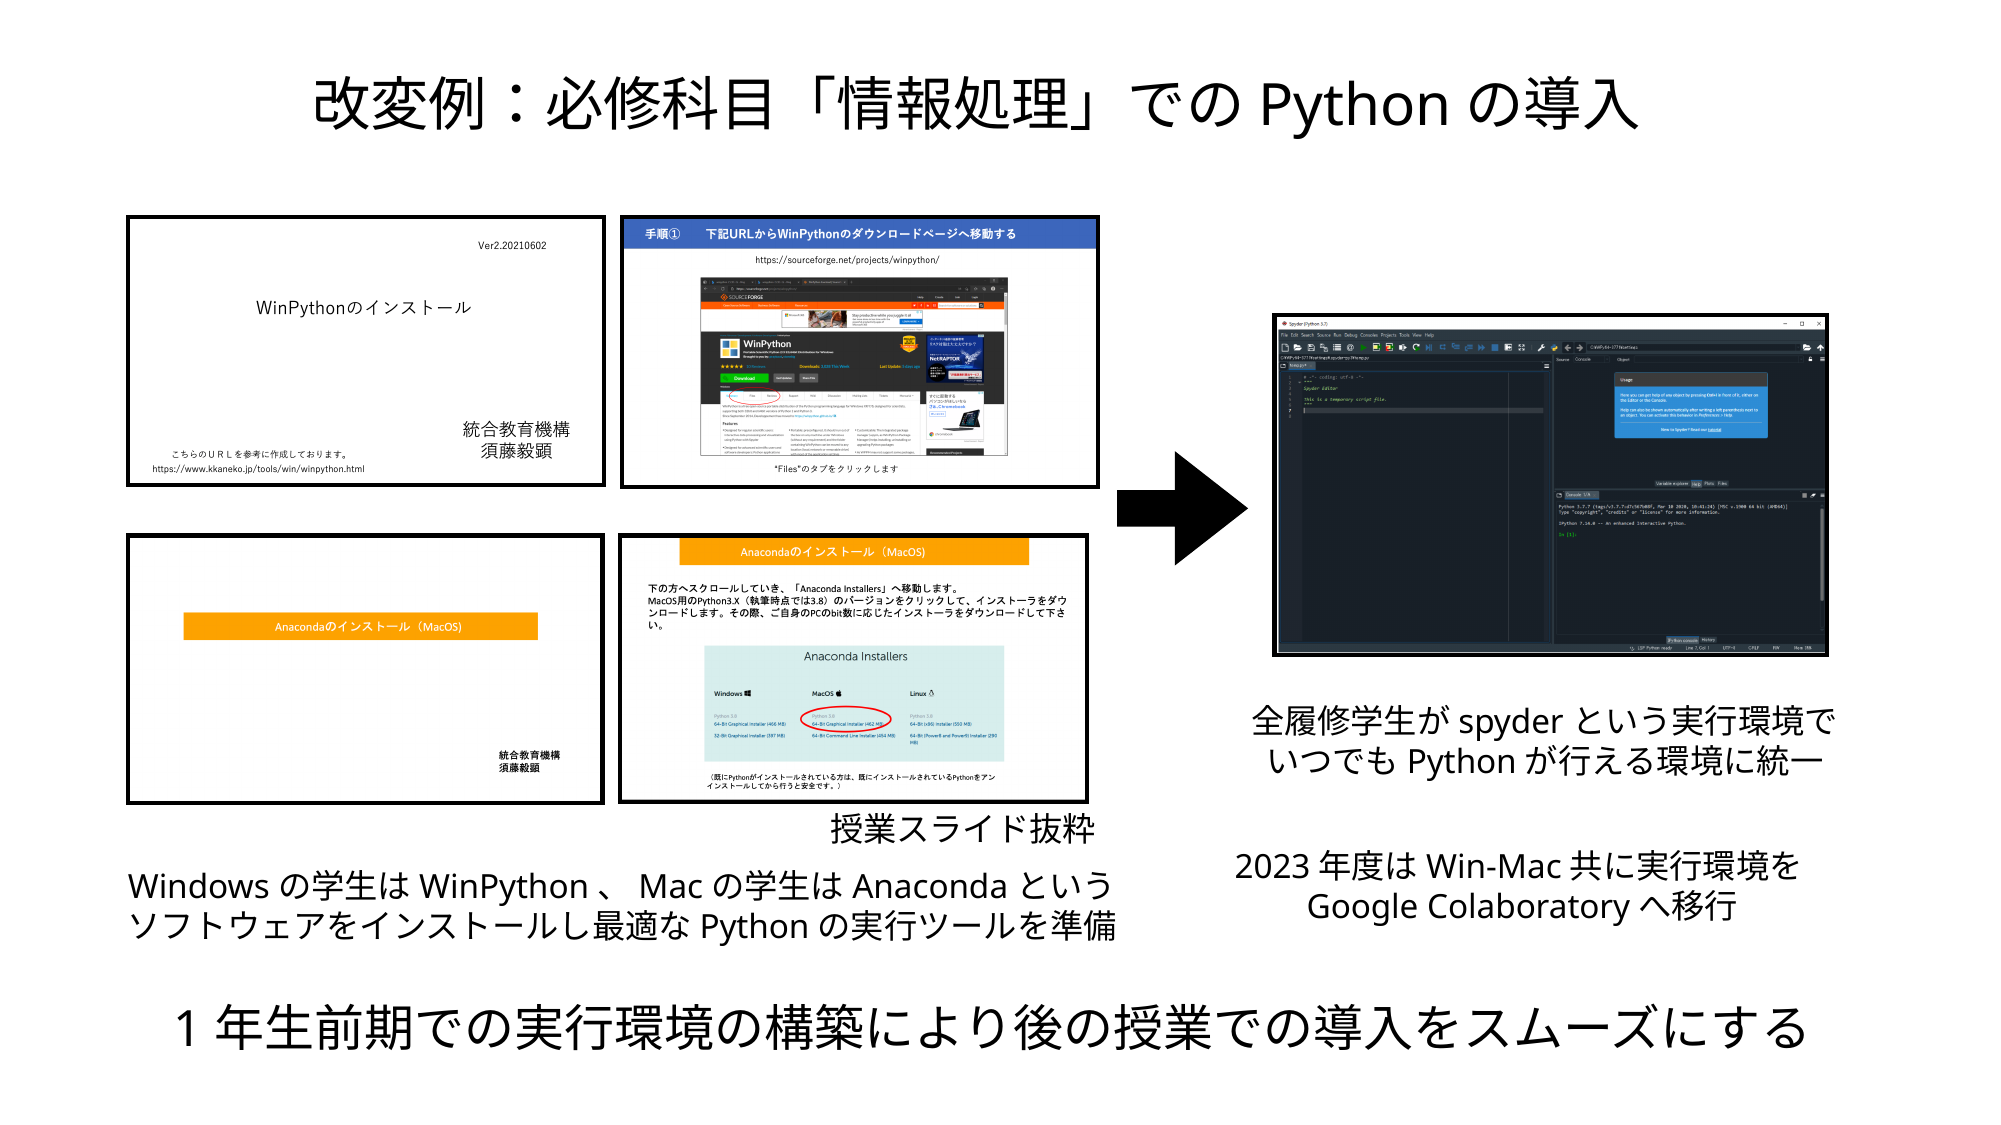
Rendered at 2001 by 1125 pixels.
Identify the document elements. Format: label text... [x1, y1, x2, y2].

text_box 2023年度はWin-Mac共に実行環境をGoogle Colaboratoryへ移行 [1219, 838, 1826, 933]
picture [130, 537, 601, 802]
text_box 1年生前期での実行環境の構築により後の授業での導入をスムーズにする [158, 988, 1826, 1064]
text_box [1117, 451, 1249, 566]
picture [624, 219, 1096, 485]
text_box 改変例：必修科目「情報処理」でのPythonの導入 [297, 59, 1656, 145]
picture [130, 219, 602, 483]
picture [1276, 316, 1826, 653]
text_box Windowsの学生はWinPython、Macの学生はAnacondaという ソフトウェアをインストールし最適なPythonの実行ツールを準備 [112, 858, 1132, 953]
picture [622, 537, 1086, 800]
text_box 授業スライド抜粋 [815, 801, 1111, 856]
text_box 全履修学生がspyderという実行環境でいつでもPythonが行える環境に統一 [1219, 693, 1870, 788]
